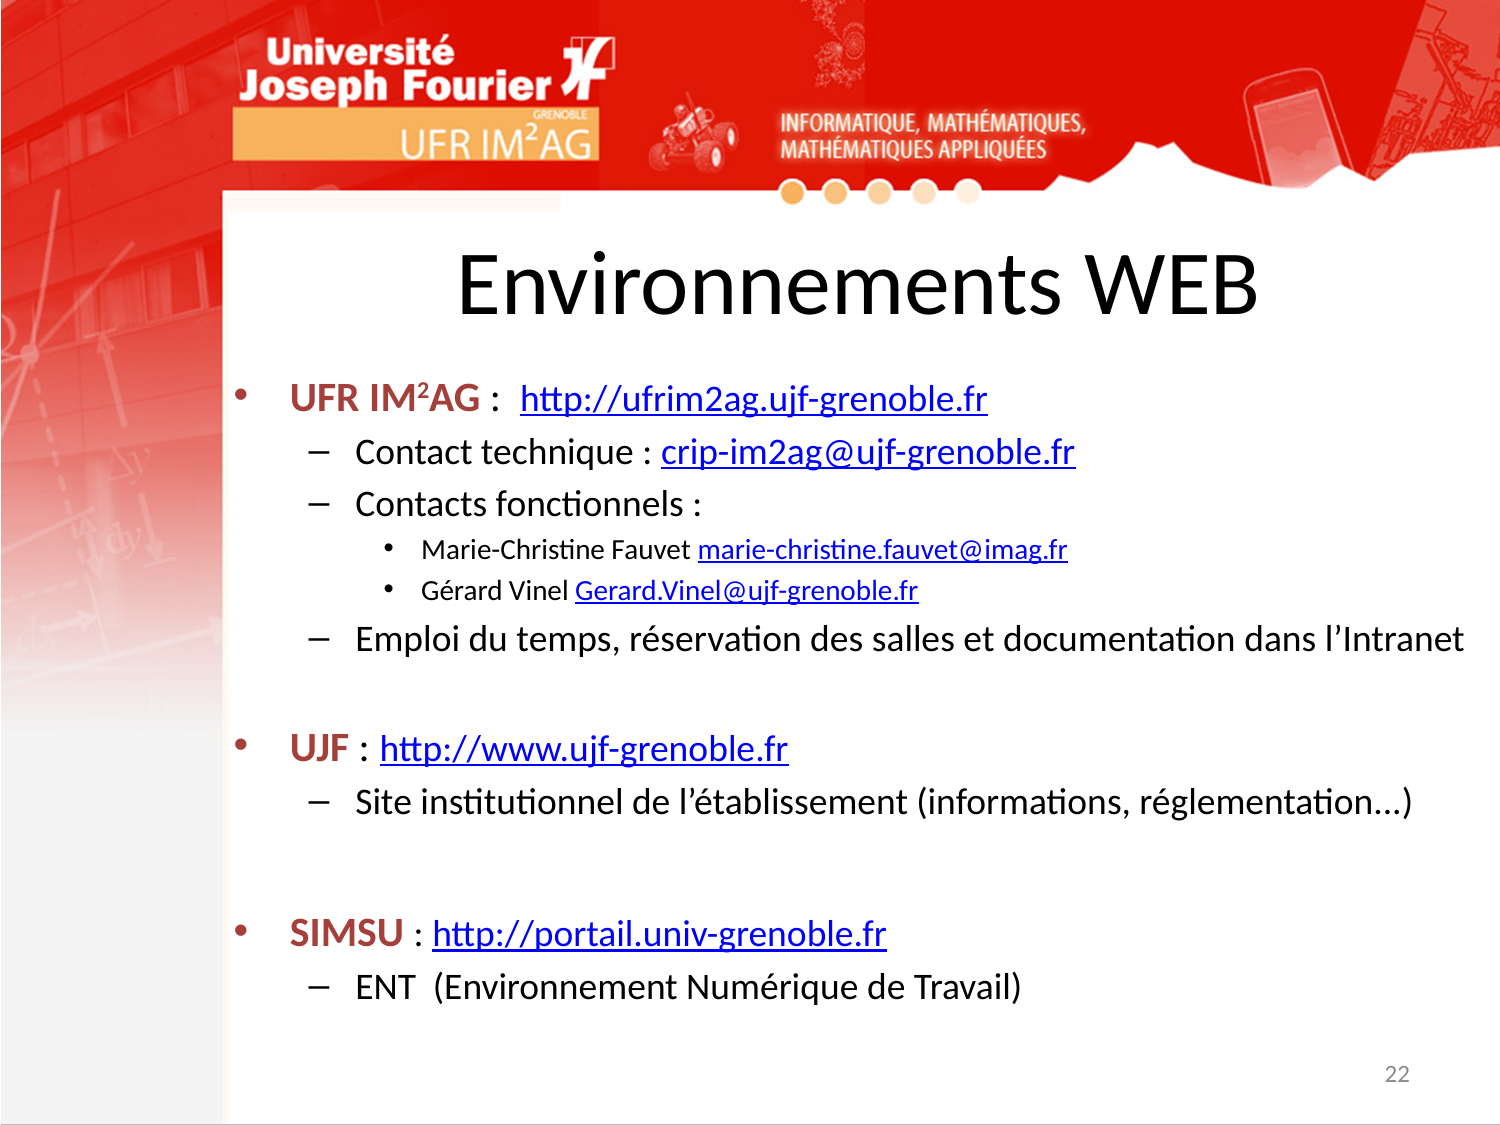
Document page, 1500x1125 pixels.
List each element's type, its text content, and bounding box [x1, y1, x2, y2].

slide_number 22 [1074, 1042, 1425, 1103]
picture [0, 0, 1500, 1125]
list UFR IM2AG : http://ufrim2ag.ujf-grenoble.fr Contact technique : crip-im2ag@ujf-grenoble.fr Contacts fonctionnels : Marie-Christine Fauvet marie-christine.fauvet@imag.fr Gérard Vinel Gerard.Vinel@ujf-grenoble.fr Emploi du temps, réservation des salles et documentation dans l’Intranet UJF : http://www.ujf-grenoble.fr Site institutionnel de l’établissement (informations, réglementation...) SIMSU : http://portail.univ-grenoble.fr ENT (Environnement Numérique de Travail) [218, 361, 1500, 1051]
title Environnements WEB [218, 184, 1500, 361]
